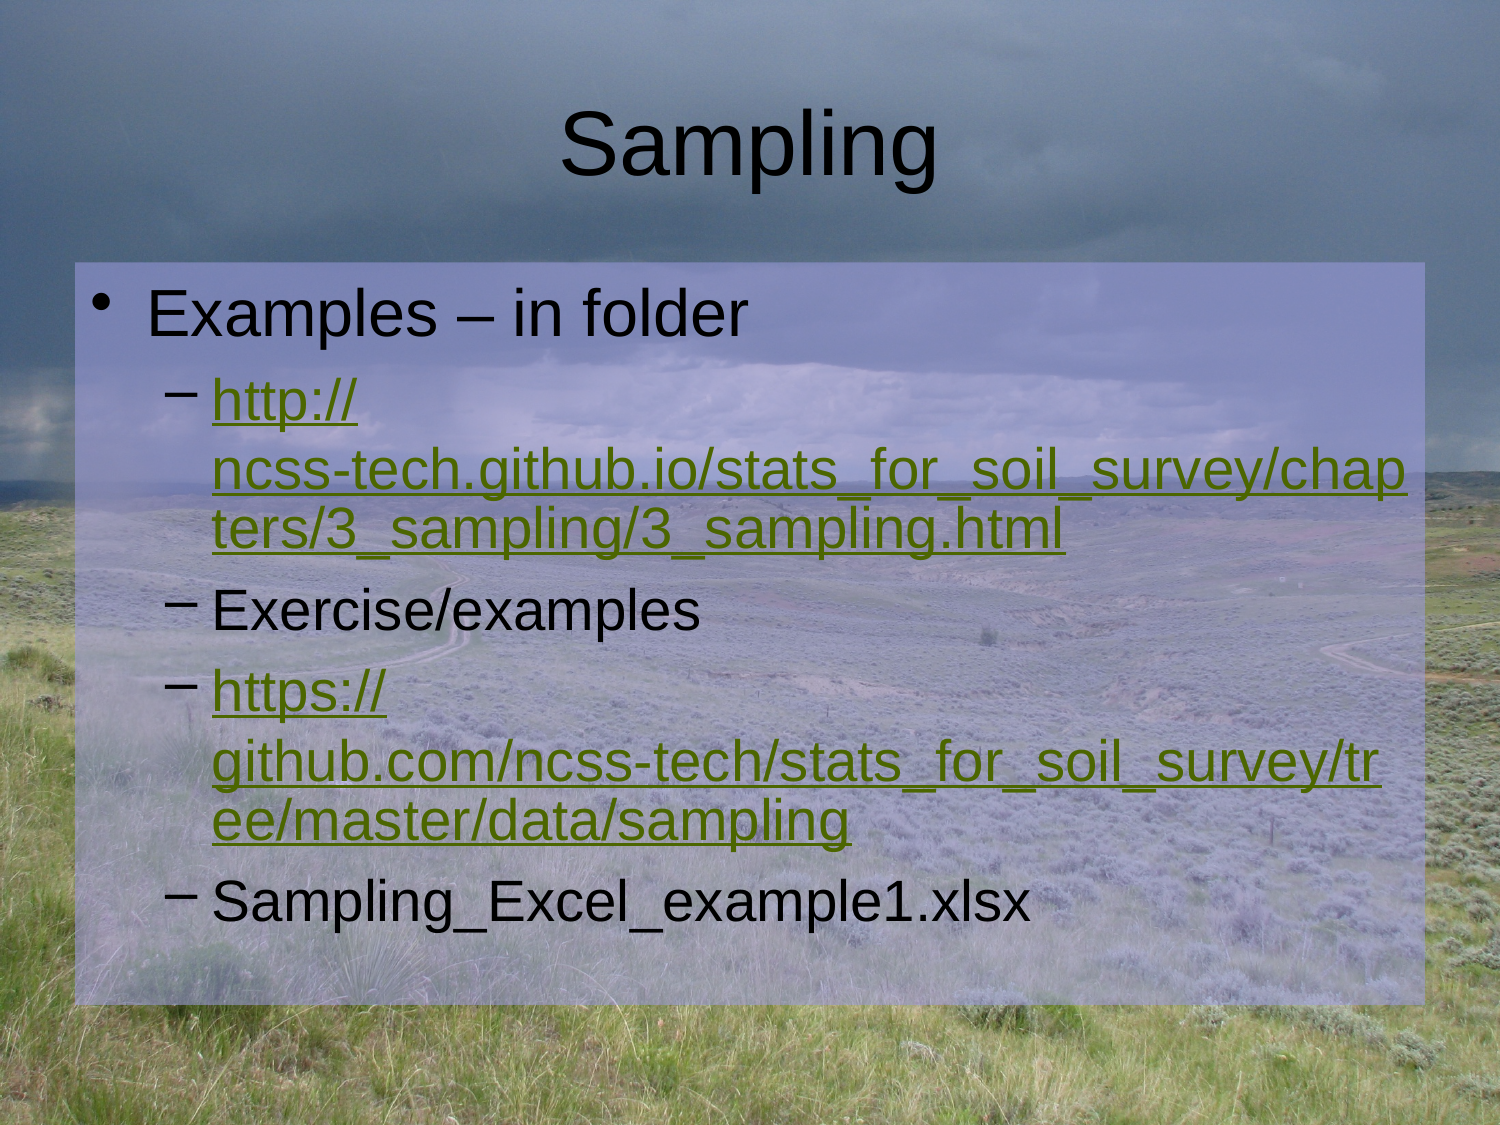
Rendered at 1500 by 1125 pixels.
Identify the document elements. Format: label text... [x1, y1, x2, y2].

title Sampling [74, 44, 1426, 233]
picture [0, 0, 1500, 1125]
list Examples – in folder http://ncss-tech.github.io/stats_for_soil_survey/chapters/3_sampling/3_sampling.html Exercise/examples https://github.com/ncss-tech/stats_for_soil_survey/tree/master/data/sampling Sampling_Excel_example1.xlsx [74, 262, 1426, 1006]
